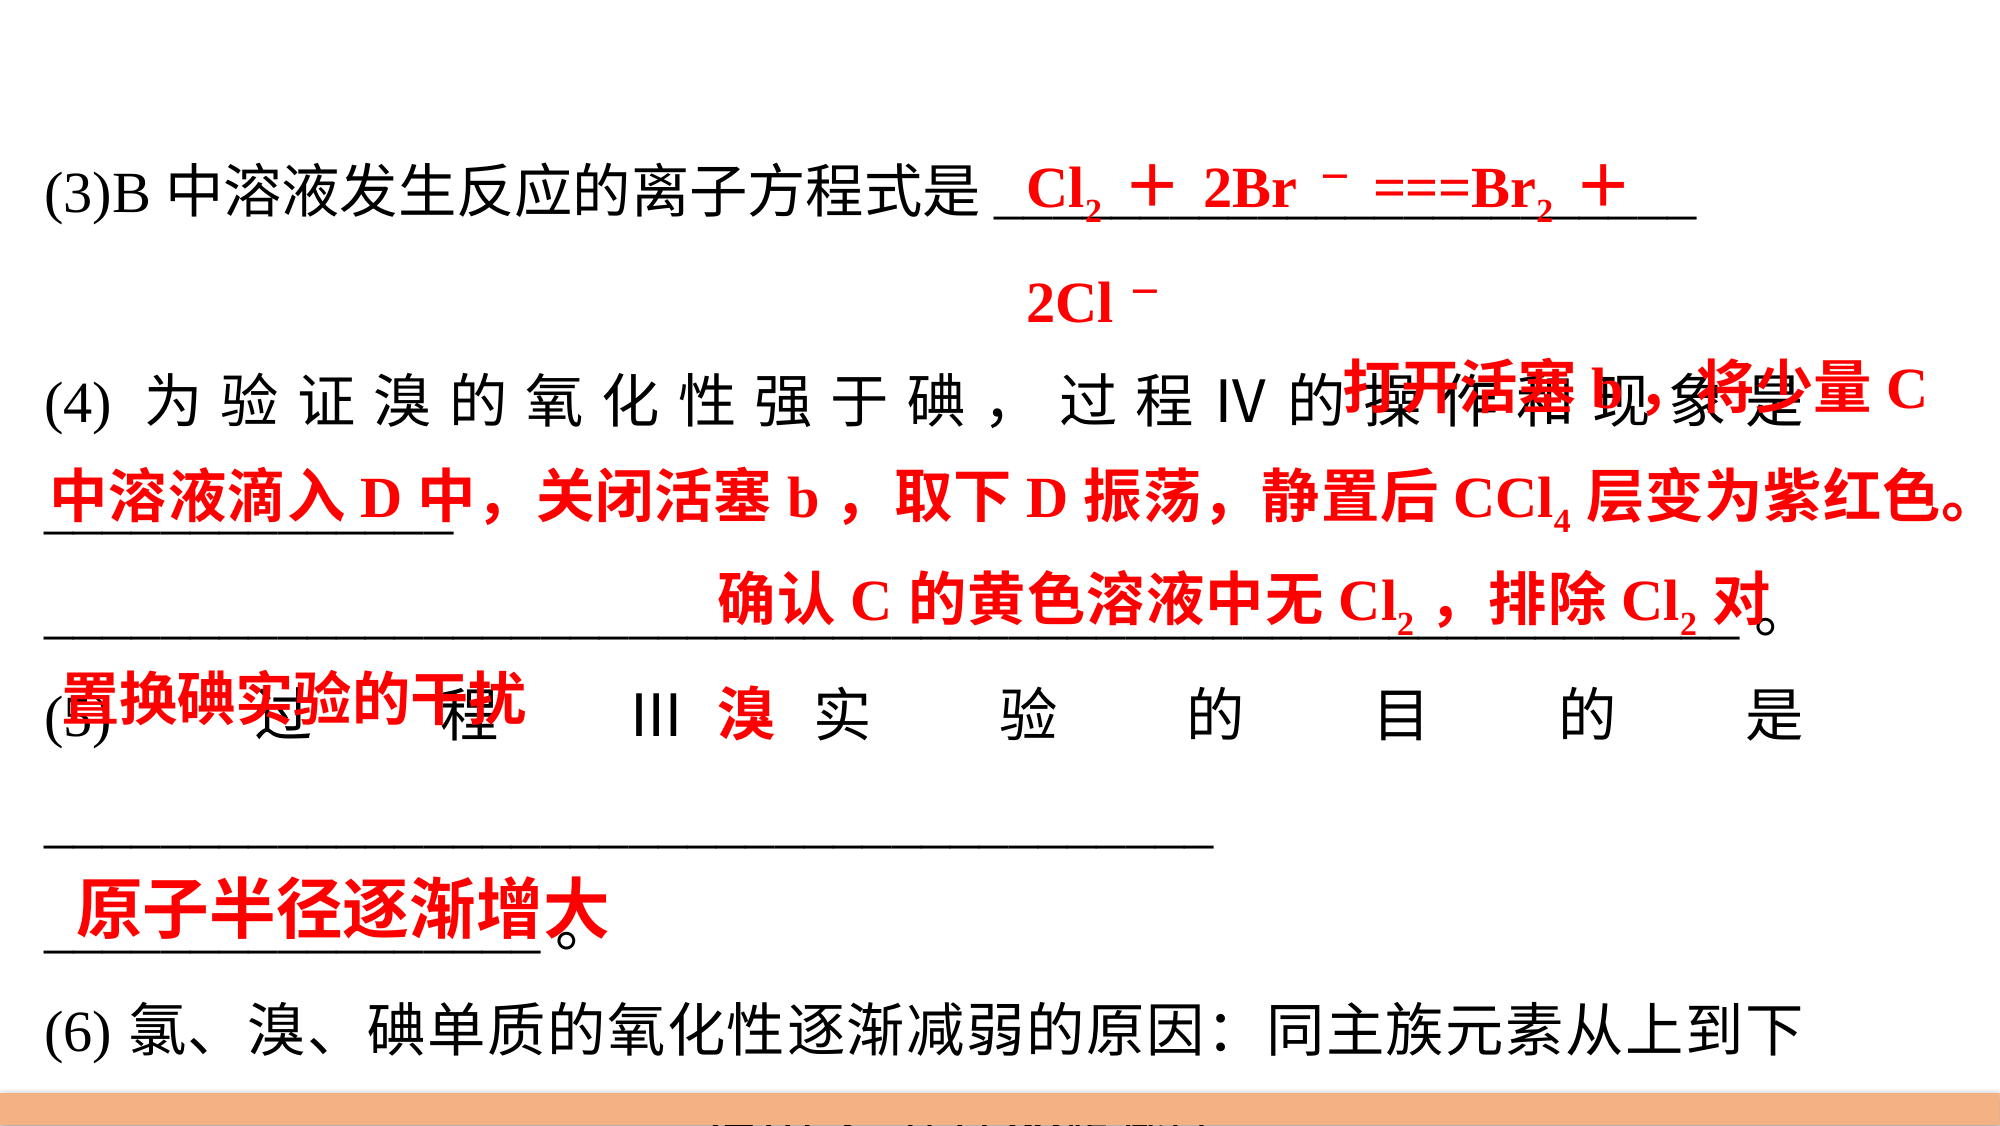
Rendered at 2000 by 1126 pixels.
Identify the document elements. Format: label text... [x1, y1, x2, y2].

text_box 置换碘实验的干扰 [46, 619, 543, 740]
text_box [0, 1092, 2000, 1126]
text_box (3)B中溶液发生反应的离子方程式是________________________ (4)为验证溴的氧化性强于碘，过程Ⅳ的操作和现象是______________ __________________________________________________________。 (5)过程Ⅲ实验的目的是________________________________________ _________________。 (6)氯、溴、碘单质的氧化性逐渐减弱的原因：同主族元素从上到下____________________，得电子能力逐渐减弱。 [24, 108, 1838, 1091]
text_box 打开活塞b，将少量C中溶液滴入D中，关闭活塞b，取下D振荡，静置后CCl4层变为紫红色。 [34, 307, 1957, 547]
text_box Cl2＋2Br－===Br2＋2Cl－ [1011, 101, 1662, 237]
text_box 确认C的黄色溶液中无Cl2，排除Cl2对溴 [702, 547, 1786, 755]
text_box 原子半径逐渐增大 [61, 819, 626, 955]
